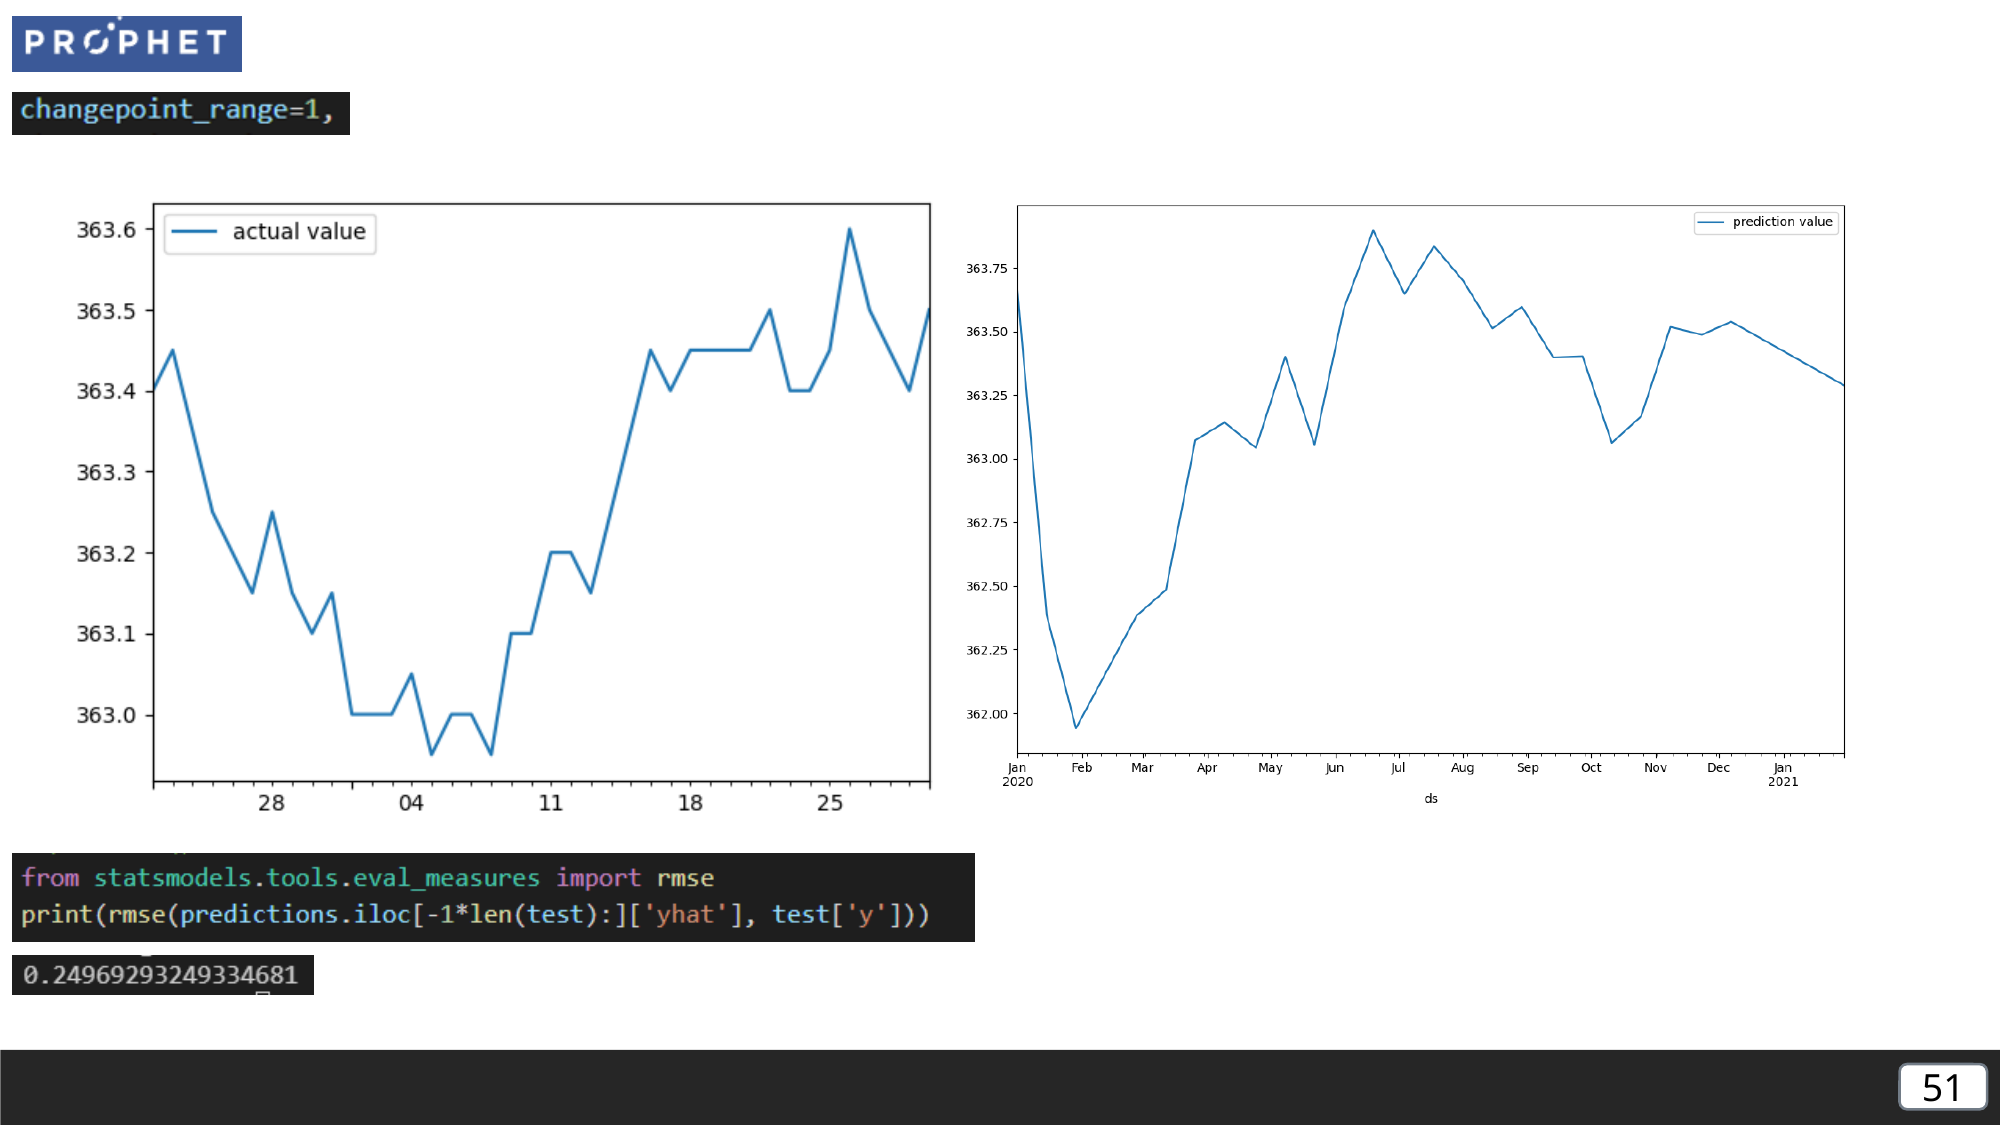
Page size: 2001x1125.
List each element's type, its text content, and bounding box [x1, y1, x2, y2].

text_box 51 [1898, 1062, 1989, 1111]
slide_number 24 [1565, 1058, 1990, 1119]
picture [11, 955, 315, 996]
picture [11, 92, 351, 136]
picture [11, 853, 976, 942]
picture [11, 16, 243, 72]
picture [67, 168, 1851, 828]
